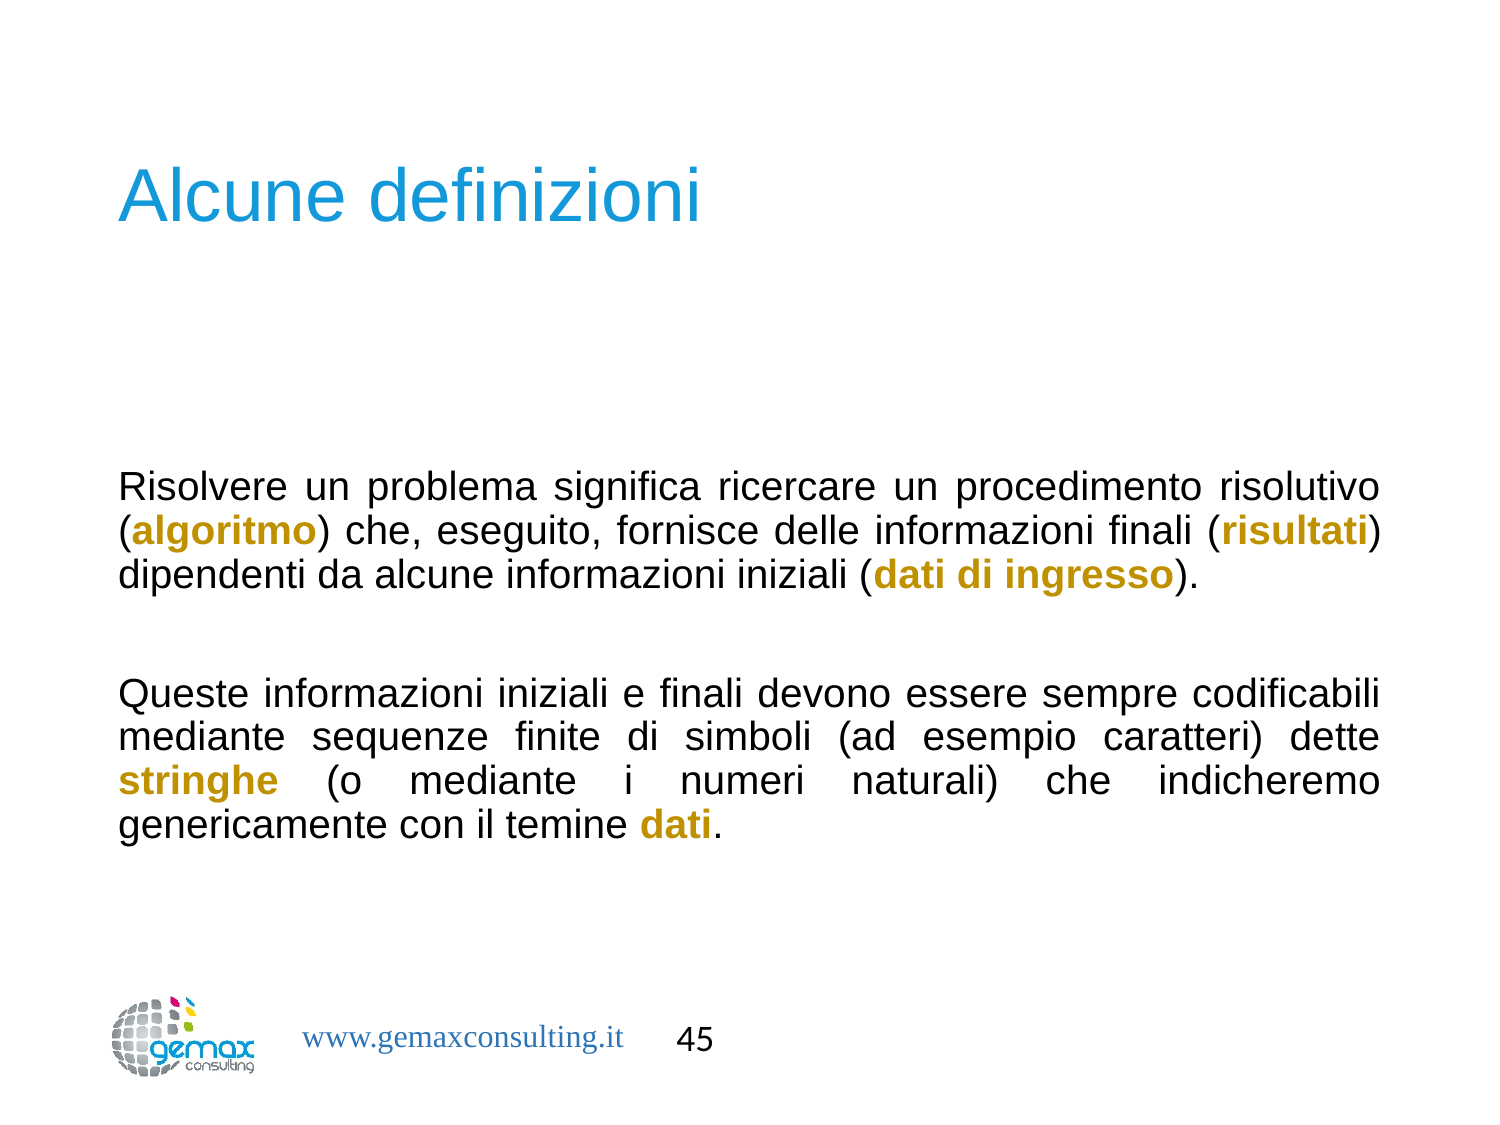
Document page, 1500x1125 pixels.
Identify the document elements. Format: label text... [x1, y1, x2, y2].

picture [103, 1014, 262, 1083]
list Risolvere un problema significa ricercare un procedimento risolutivo (algoritmo) che, eseguito, fornisce delle informazioni finali (risultati) dipendenti da alcune informazioni iniziali (dati di ingresso). Queste informazioni iniziali e finali devono essere sempre codificabili mediante sequenze finite di simboli (ad esempio caratteri) dette stringhe (o mediante i numeri naturali) che indicheremo genericamente con il temine dati. [103, 299, 1397, 1014]
slide_number 45 [661, 1006, 793, 1067]
title Alcune definizioni [103, 59, 1397, 278]
